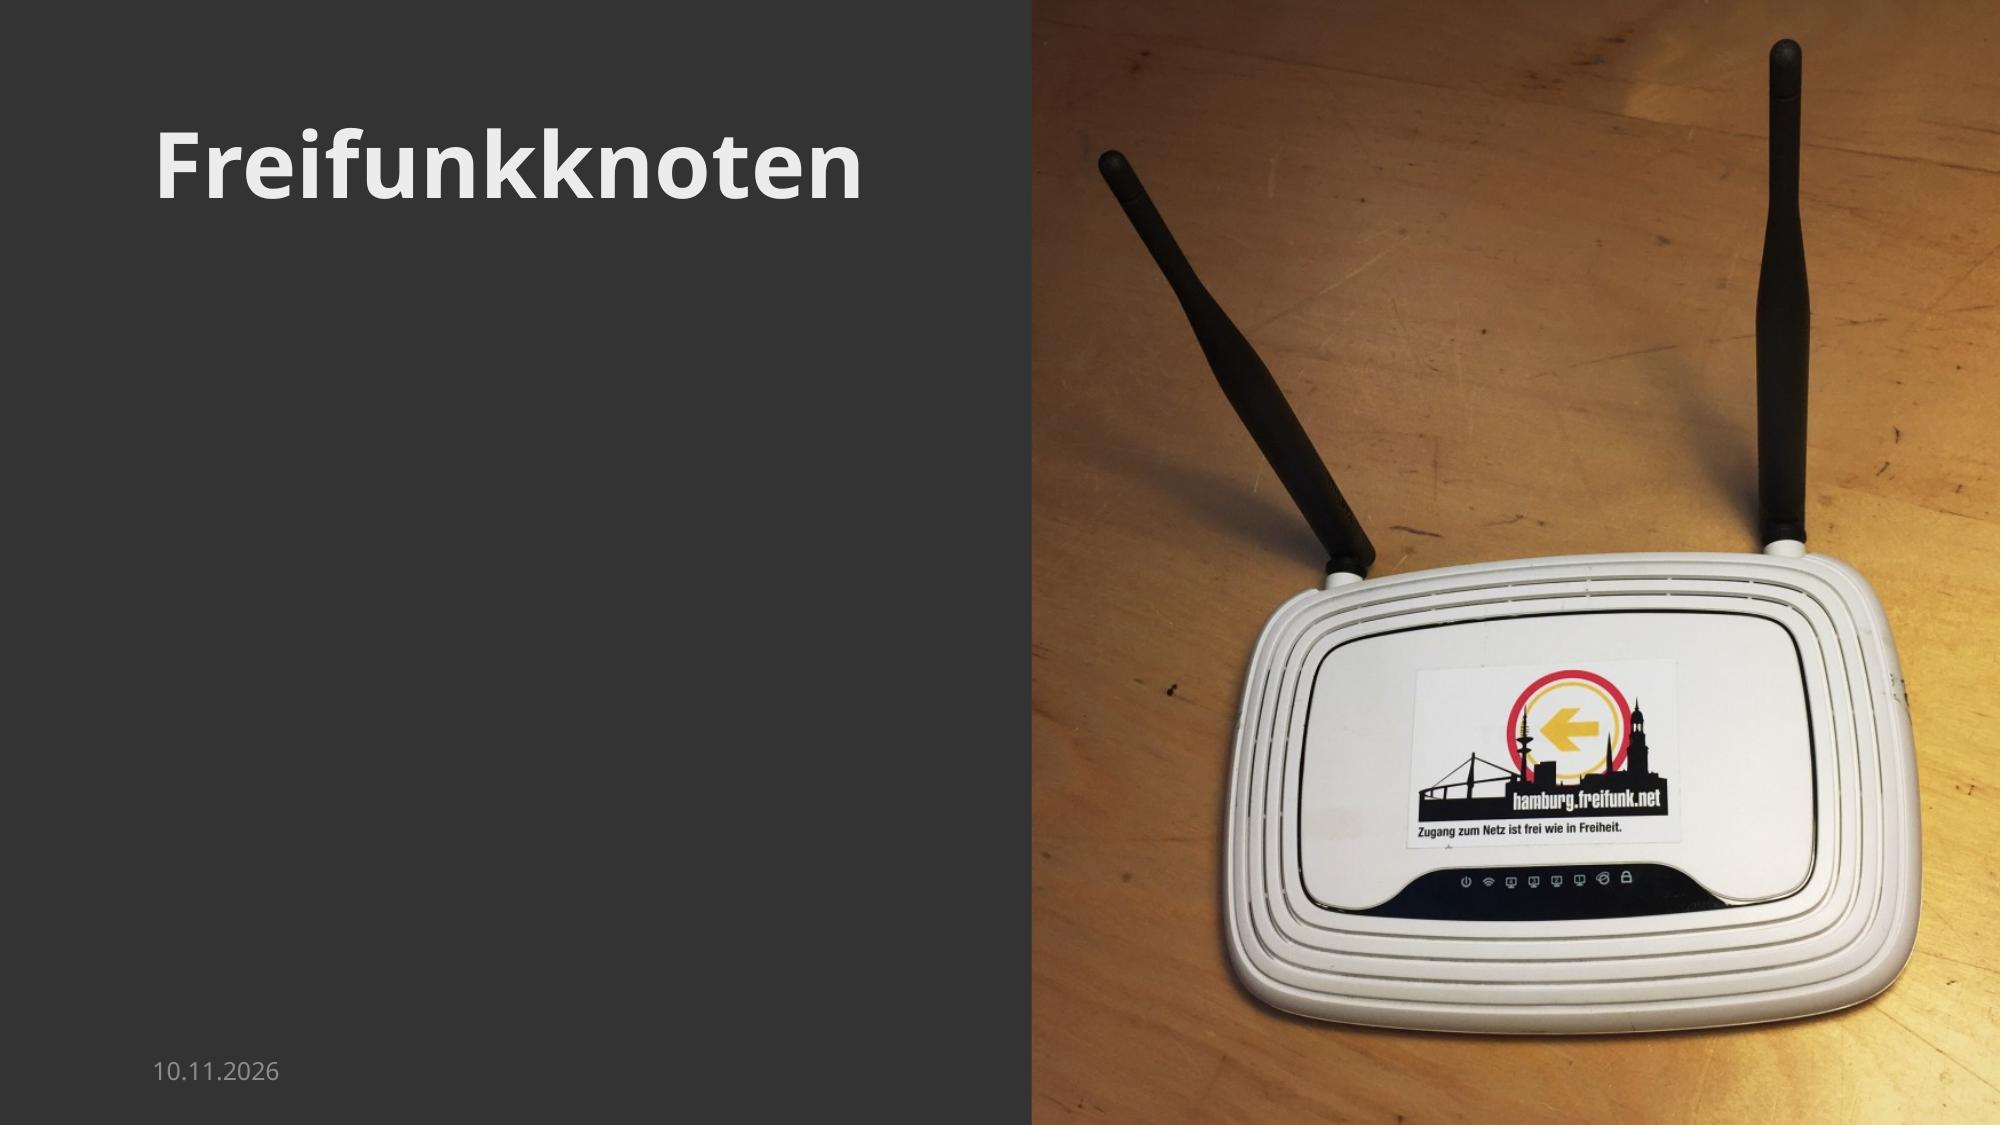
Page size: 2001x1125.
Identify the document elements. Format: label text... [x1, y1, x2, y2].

title Freifunkknoten [137, 59, 1863, 278]
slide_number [137, 1042, 588, 1103]
text_box [1031, 0, 2000, 1125]
